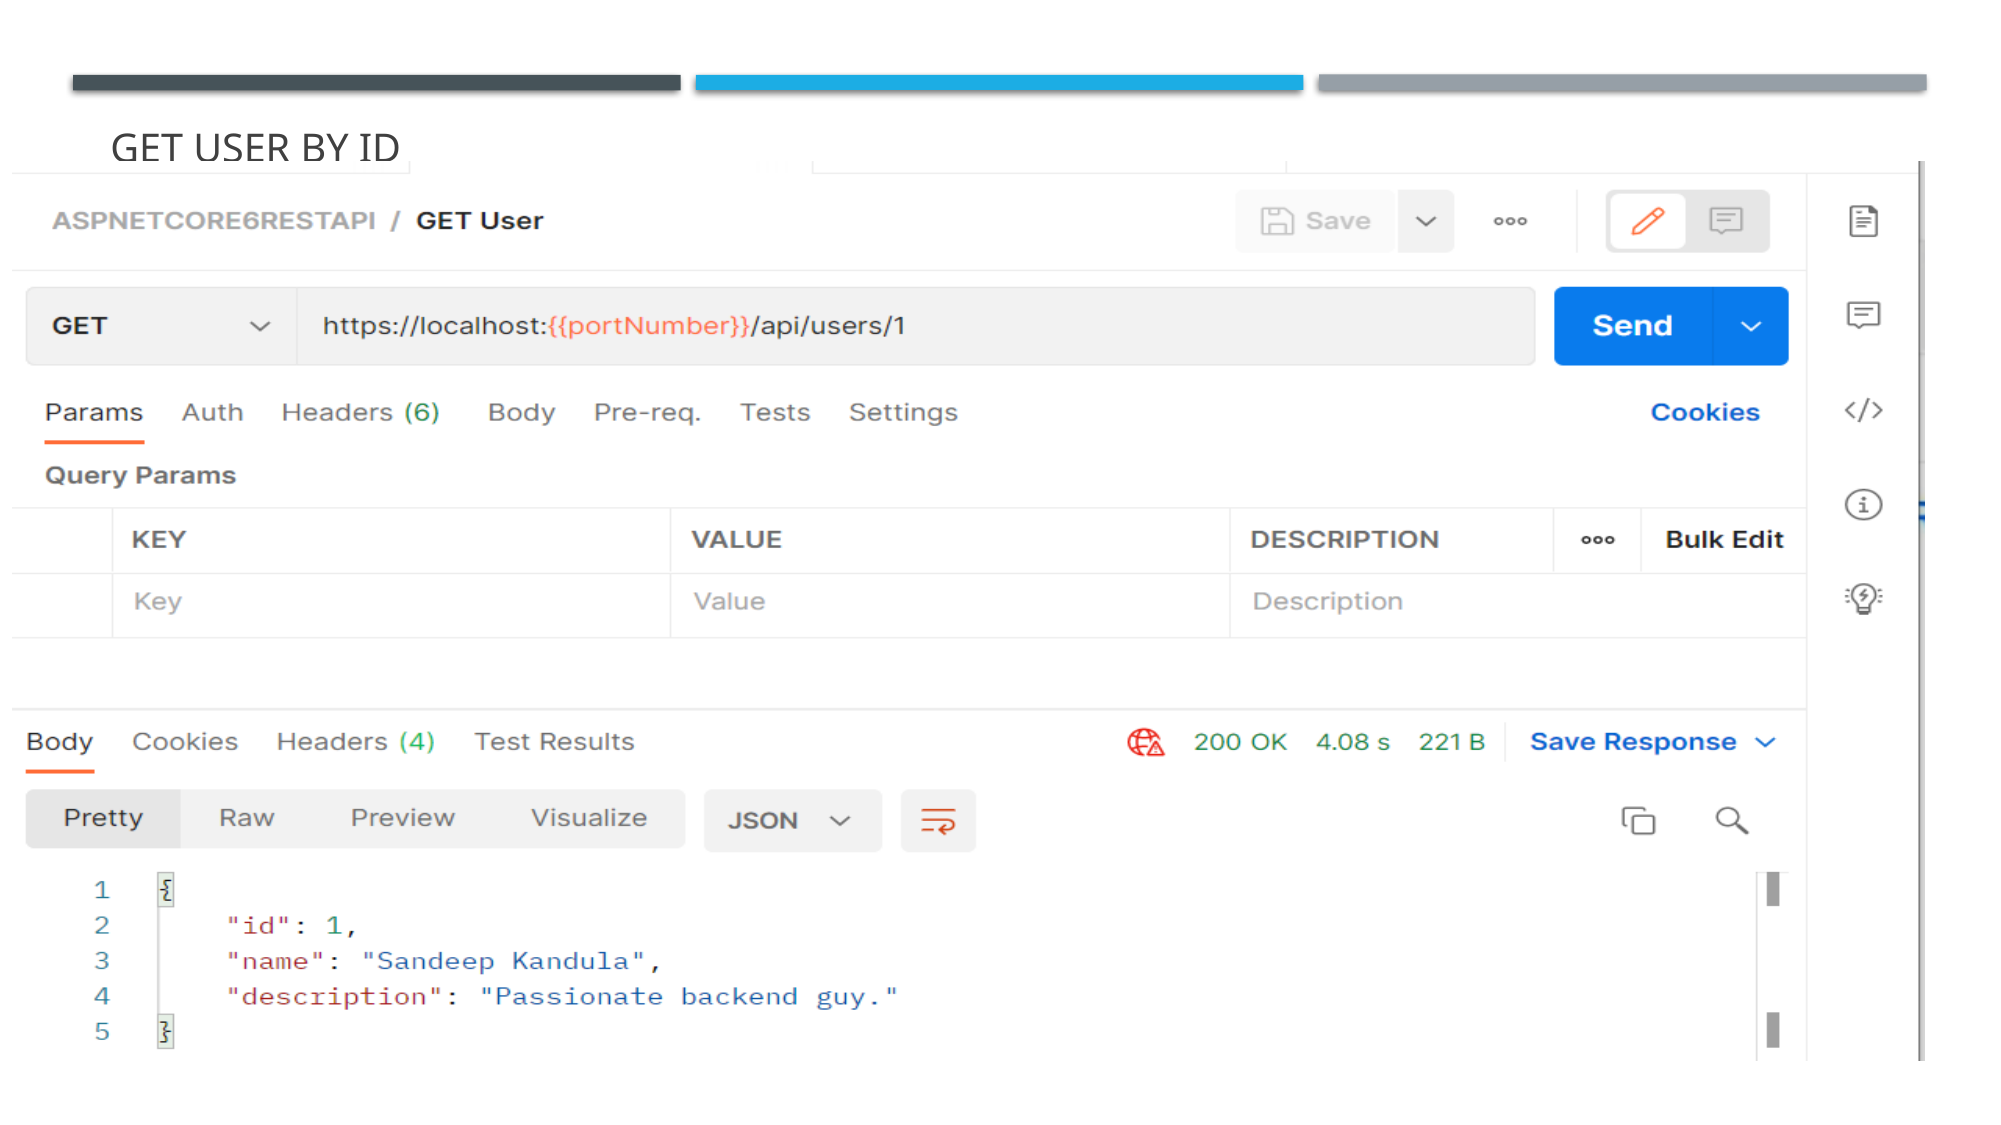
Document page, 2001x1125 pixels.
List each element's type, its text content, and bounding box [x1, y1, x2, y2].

picture [11, 161, 1926, 1061]
title Get USER BY ID [95, 115, 1905, 158]
